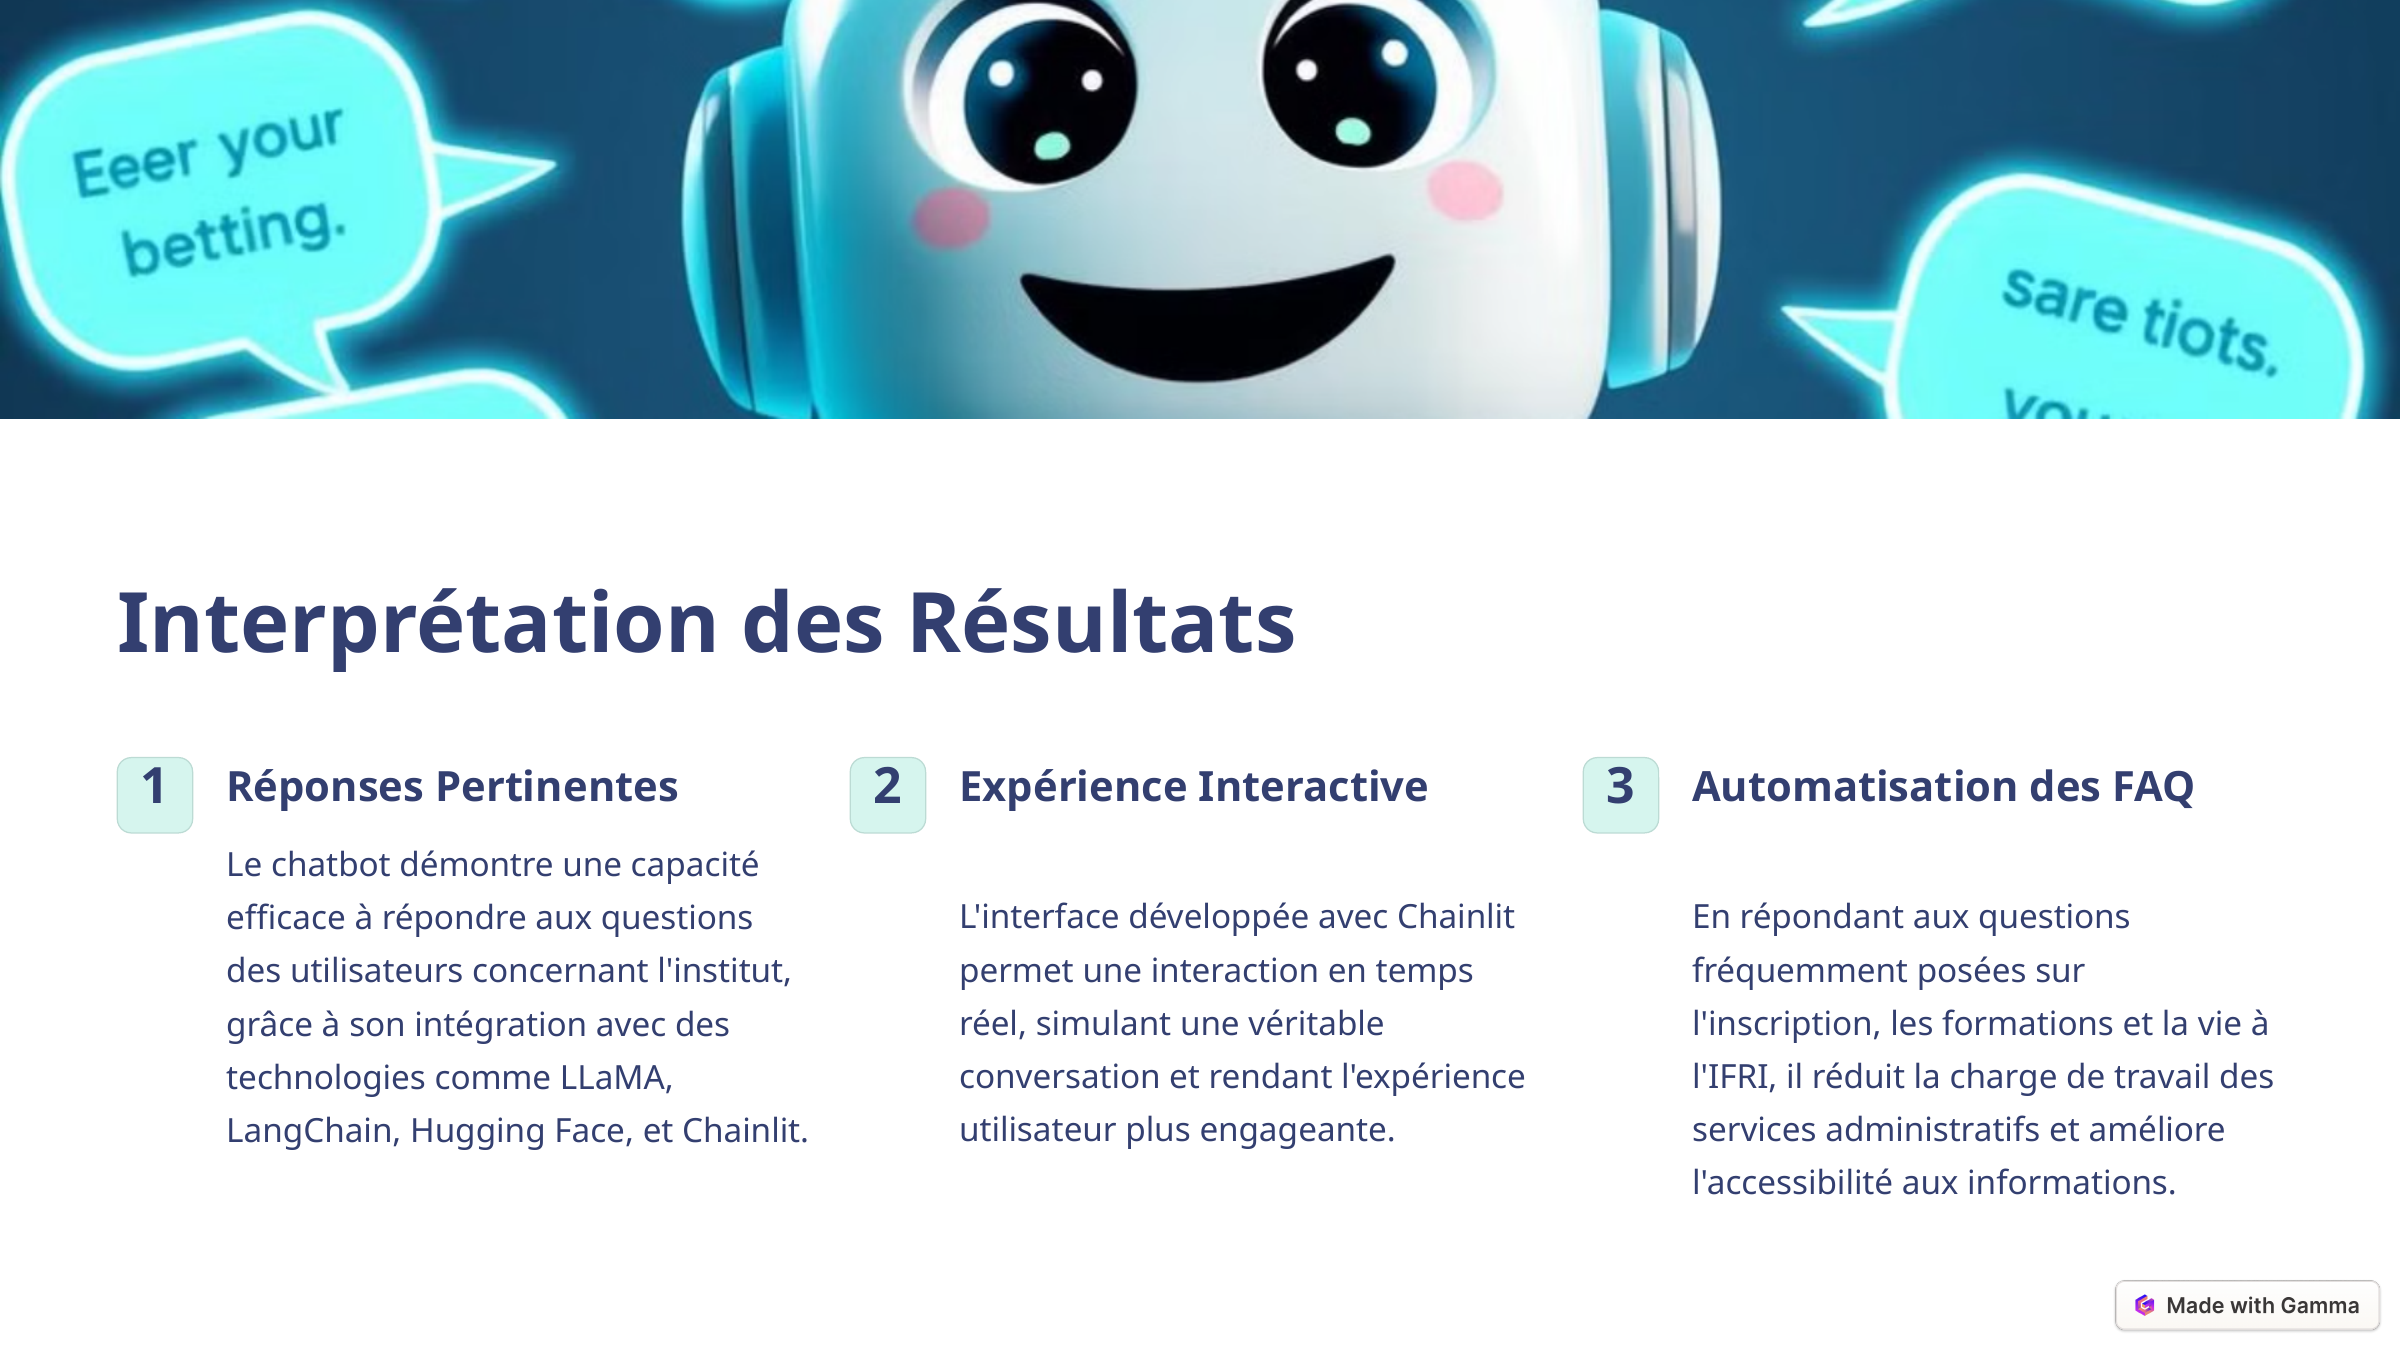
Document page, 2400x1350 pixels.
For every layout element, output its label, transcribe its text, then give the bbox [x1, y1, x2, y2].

text_box En répondant aux questions fréquemment posées sur l'inscription, les formations et la vie à l'IFRI, il réduit la charge de travail des services administratifs et améliore l'accessibilité aux informations. [1692, 882, 2283, 1205]
text_box [850, 757, 926, 833]
text_box Le chatbot démontre une capacité efficace à répondre aux questions des utilisateurs concernant l'institut, grâce à son intégration avec des technologies comme LLaMA, LangChain, Hugging Face, et Chainlit. [226, 830, 817, 1152]
text_box [117, 757, 193, 833]
picture [0, 0, 2400, 419]
picture [2106, 1271, 2389, 1339]
text_box Réponses Pertinentes [226, 757, 805, 810]
text_box Expérience Interactive [959, 757, 1550, 863]
text_box 1 [129, 763, 181, 827]
text_box 3 [1595, 763, 1646, 827]
text_box L'interface développée avec Chainlit permet une interaction en temps réel, simulant une véritable conversation et rendant l'expérience utilisateur plus engageante. [959, 882, 1550, 1151]
text_box 2 [862, 763, 914, 827]
text_box [1583, 757, 1659, 833]
text_box Interprétation des Résultats [117, 564, 1620, 670]
text_box Automatisation des FAQ [1692, 757, 2283, 863]
